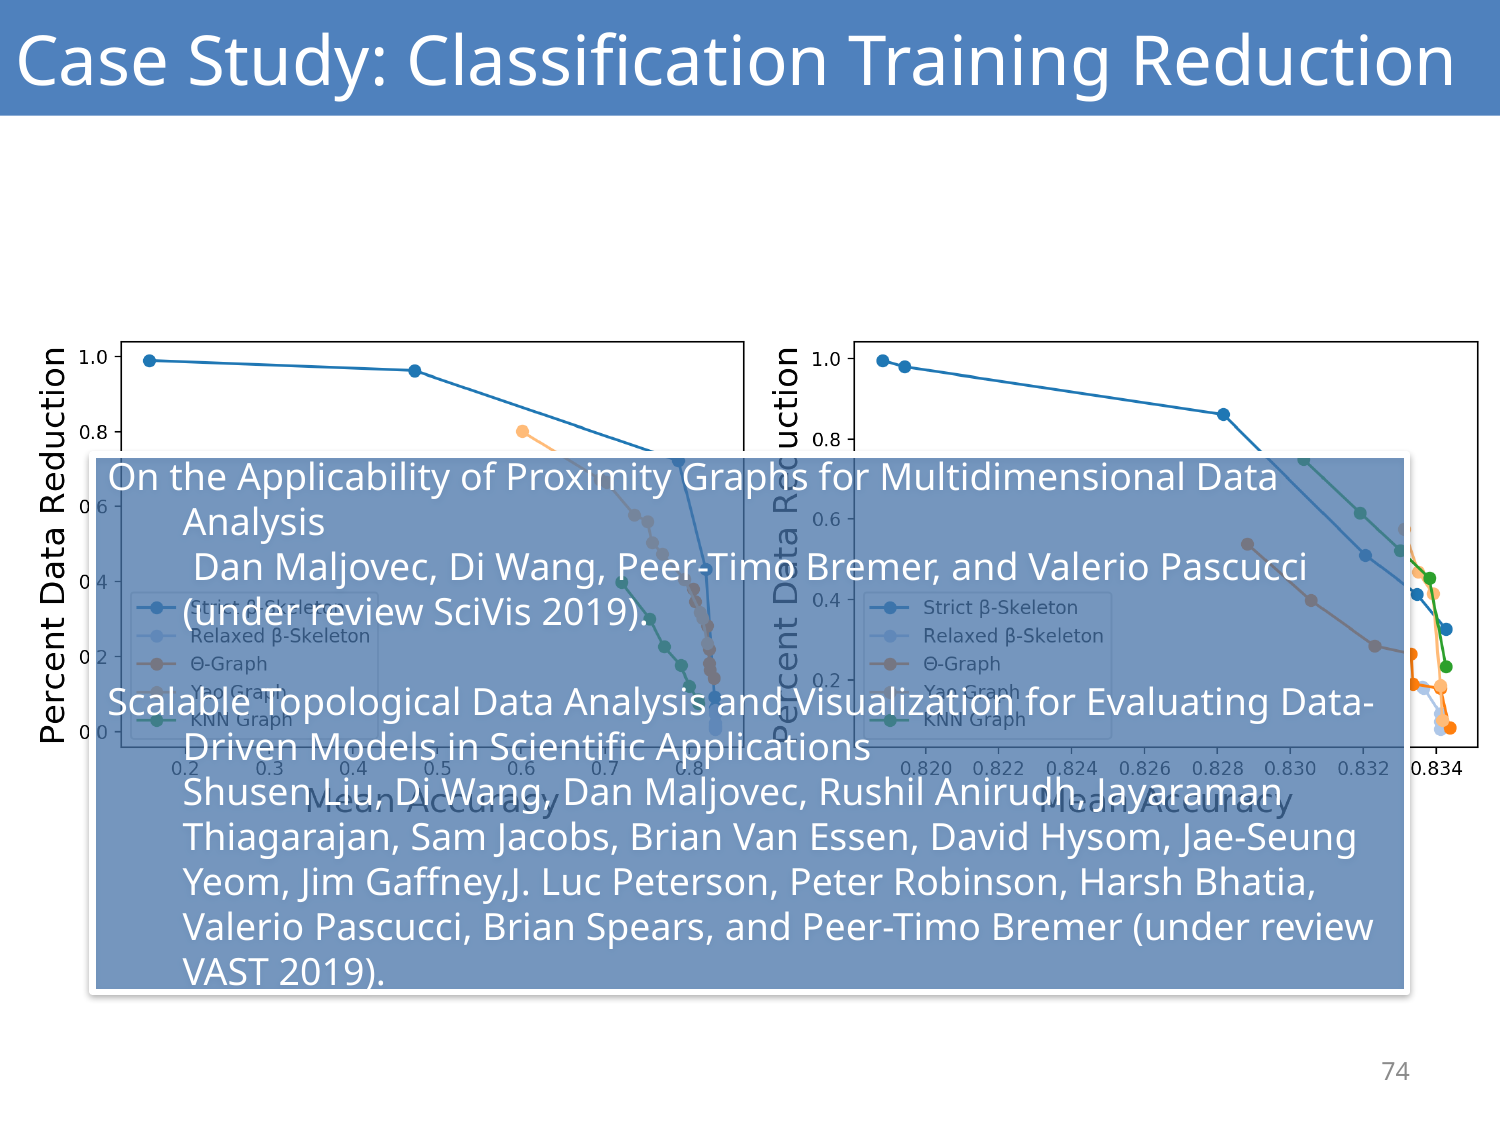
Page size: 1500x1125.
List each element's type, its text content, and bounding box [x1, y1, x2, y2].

picture [25, 326, 1493, 832]
title Case Study: Classification Training Reduction [0, 0, 1500, 116]
text_box On the Applicability of Proximity Graphs for Multidimensional Data Analysis Dan Maljovec, Di Wang, Peer-Timo Bremer, and Valerio Pascucci (under review SciVis 2019). Scalable Topological Data Analysis and Visualization for Evaluating Data-Driven Models in Scientific Applications Shusen Liu, Di Wang, Dan Maljovec, Rushil Anirudh, Jayaraman Thiagarajan, Sam Jacobs, Brian Van Essen, David Hysom, Jae-Seung Yeom, Jim Gaffney,J. Luc Peterson, Peter Robinson, Harsh Bhatia, Valerio Pascucci, Brian Spears, and Peer-Timo Bremer (under review VAST 2019). [92, 840, 1408, 993]
slide_number 74 [1074, 1042, 1425, 1103]
